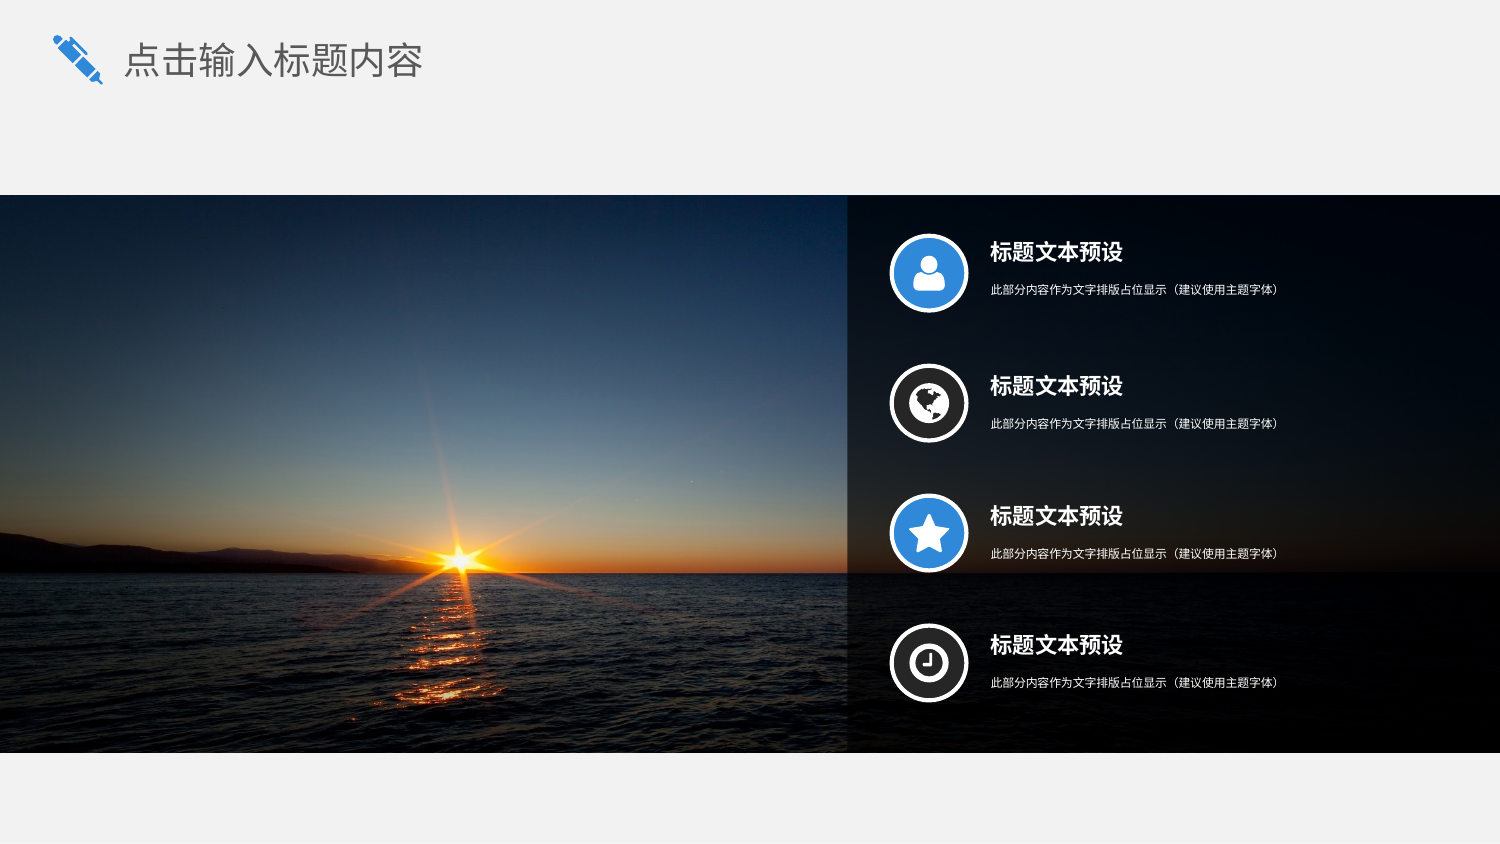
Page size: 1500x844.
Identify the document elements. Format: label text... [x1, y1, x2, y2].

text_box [891, 230, 1412, 311]
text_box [891, 623, 1412, 701]
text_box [891, 494, 1412, 571]
text_box 点击输入标题内容 [123, 28, 474, 91]
text_box [845, 194, 1500, 755]
text_box [0, 194, 845, 755]
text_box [891, 364, 1412, 441]
